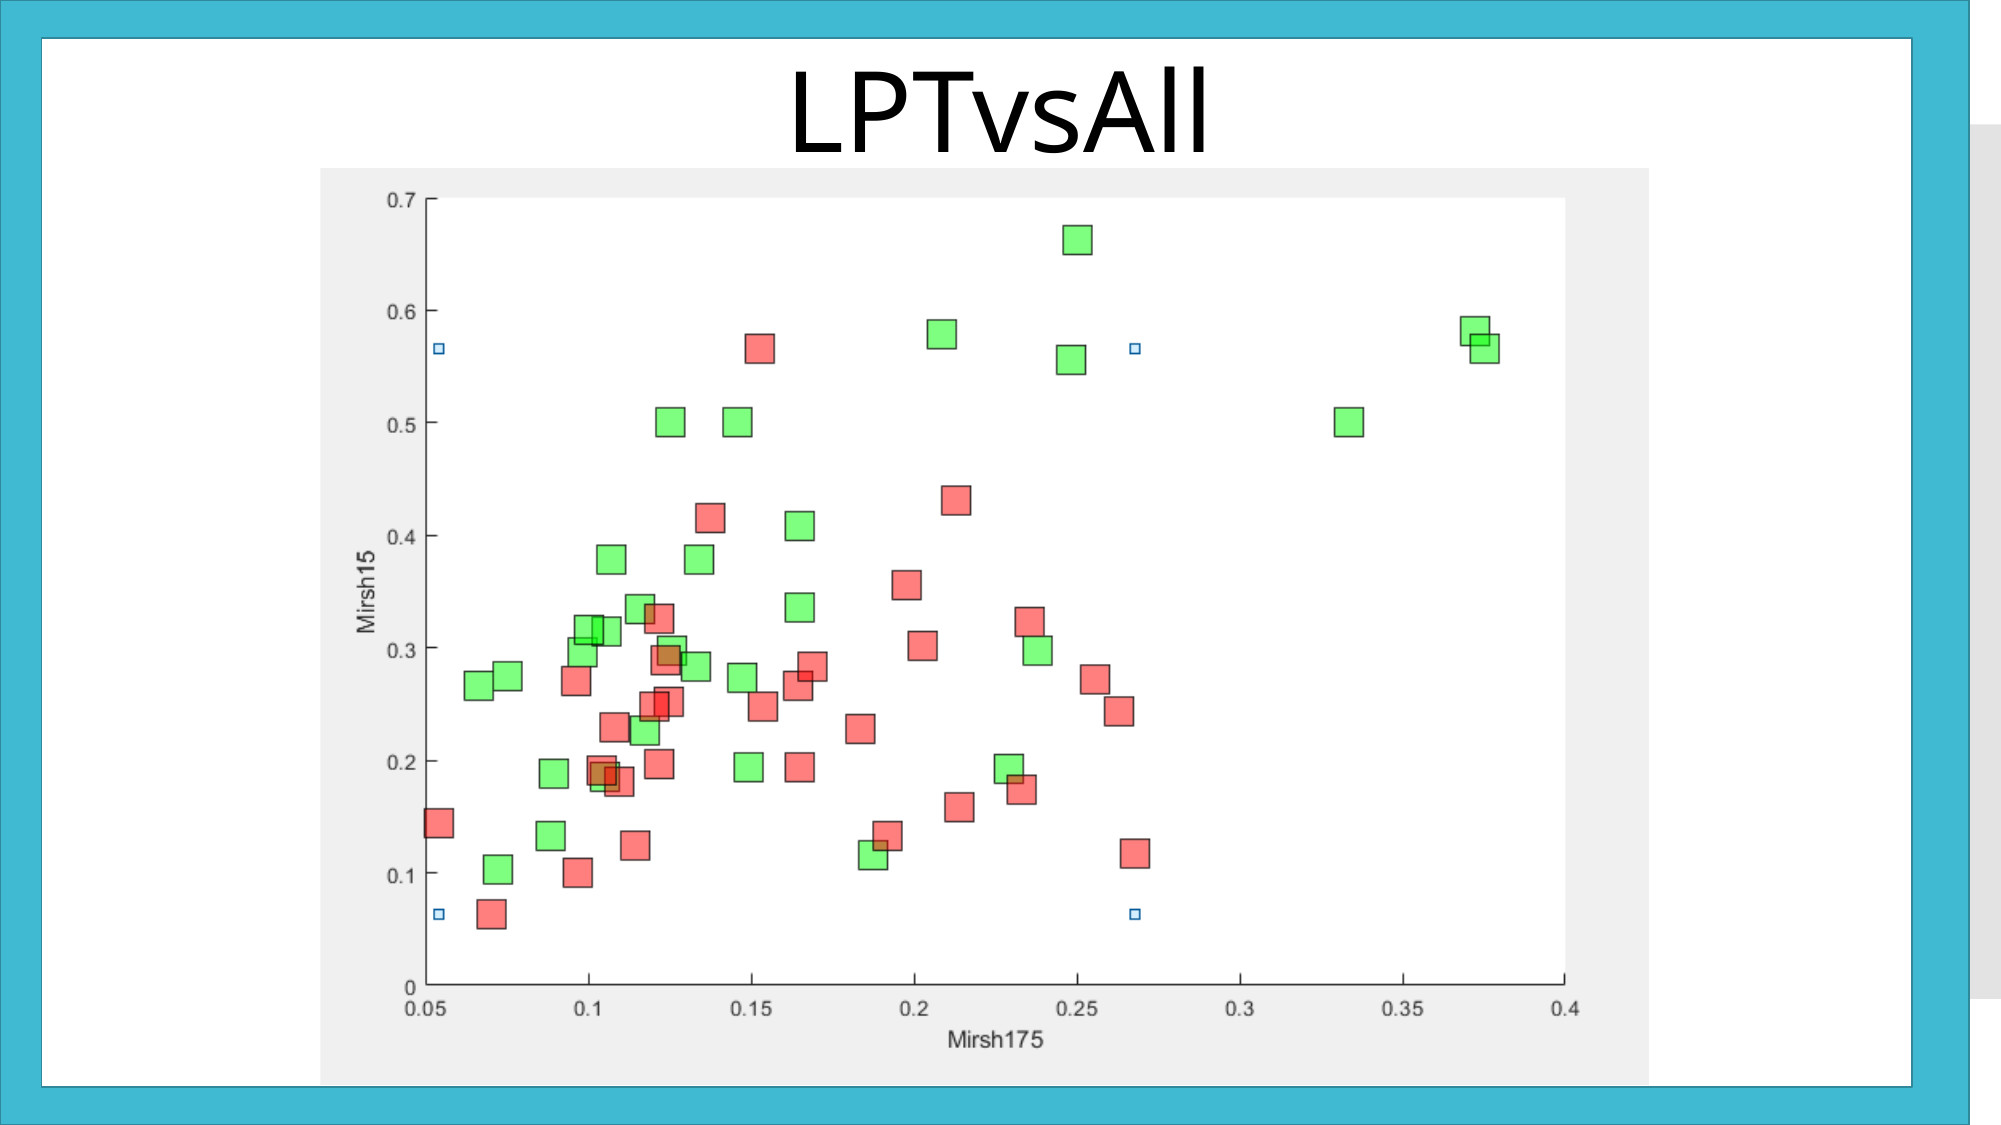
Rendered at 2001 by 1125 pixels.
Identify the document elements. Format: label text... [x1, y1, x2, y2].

text_box [0, 0, 1970, 1125]
text_box [42, 39, 593, 1086]
text_box LPTvsAll [770, 32, 1230, 168]
picture [320, 168, 1650, 1085]
